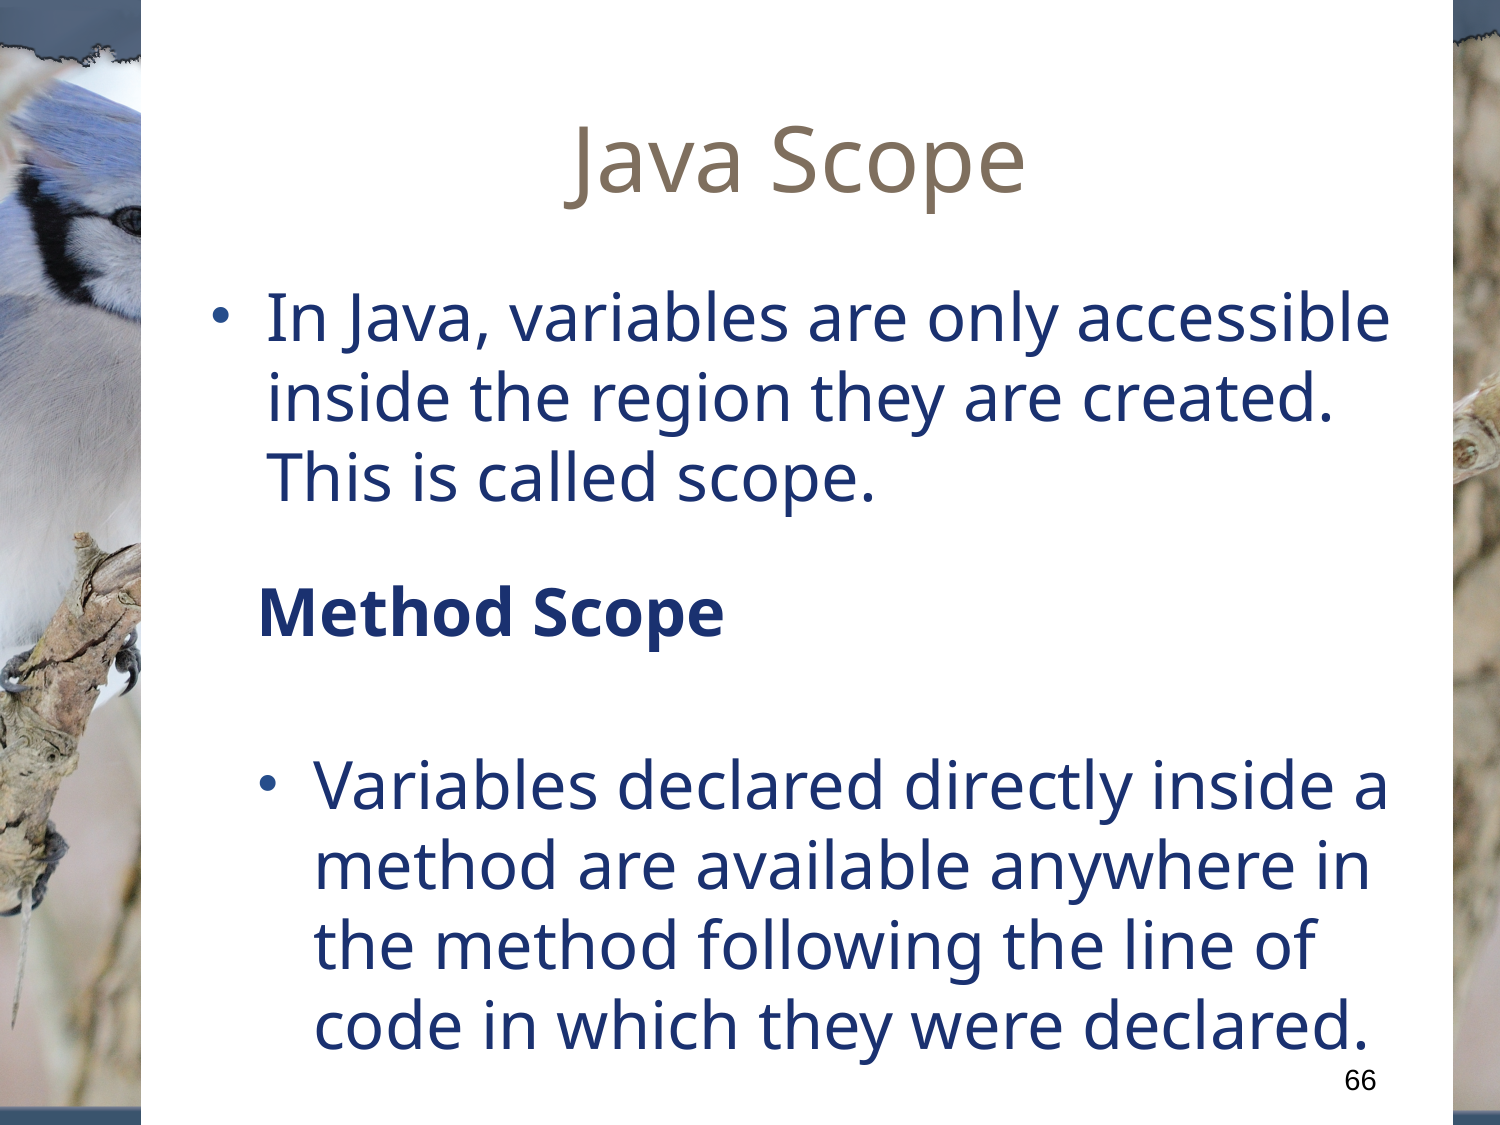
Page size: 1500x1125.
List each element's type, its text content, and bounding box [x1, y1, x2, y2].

list In Java, variables are only accessible inside the region they are created. This is called scope. [194, 267, 1420, 968]
picture [0, 0, 141, 1125]
text_box Method Scope Variables declared directly inside a method are available anywhere in the method following the line of code in which they were declared. [242, 562, 1438, 1070]
title Java Scope [162, 62, 1438, 250]
picture [1453, 0, 1500, 1125]
